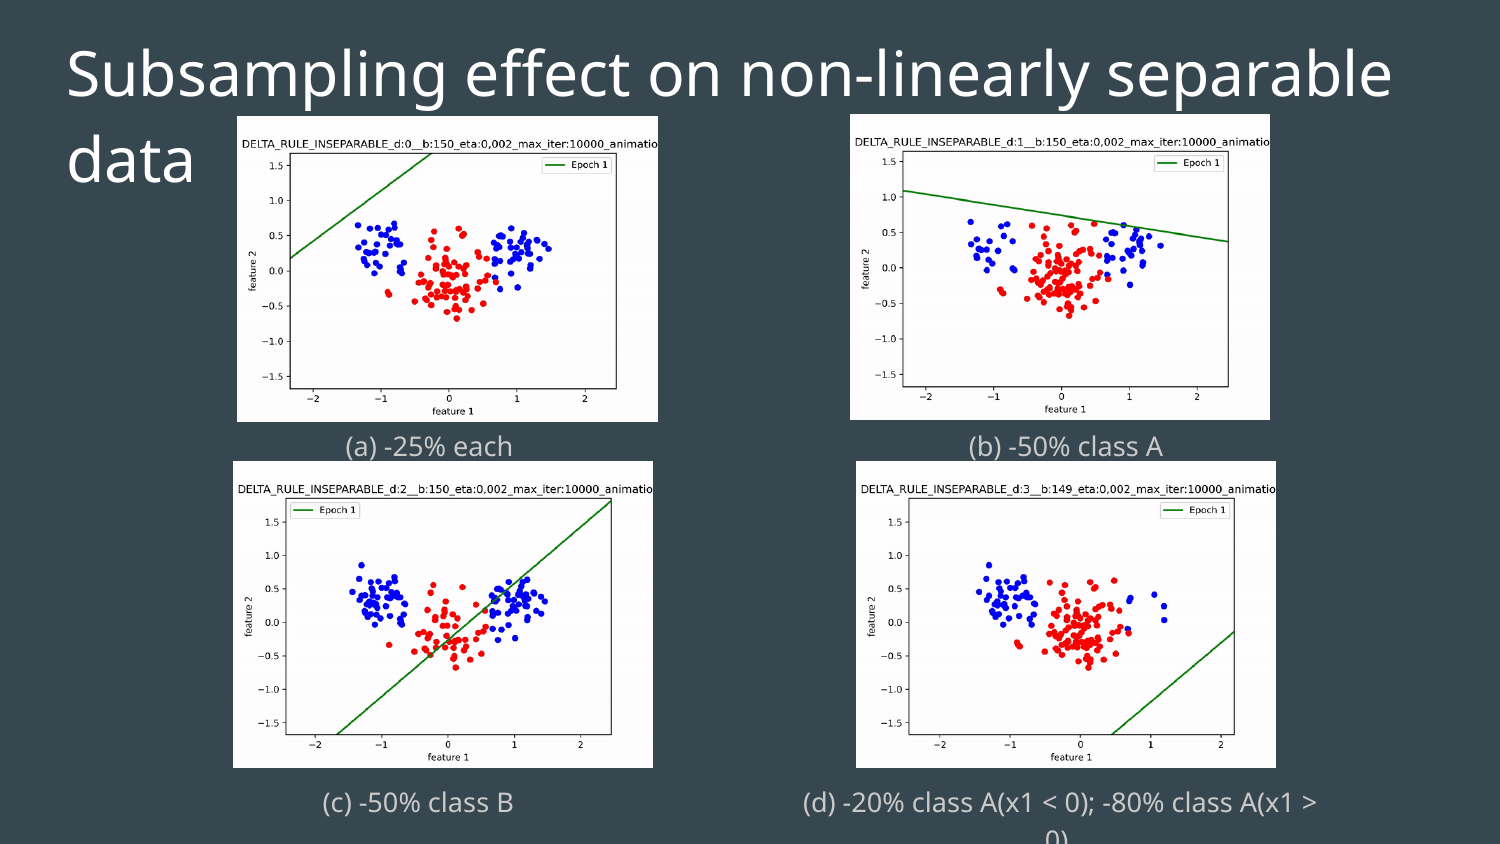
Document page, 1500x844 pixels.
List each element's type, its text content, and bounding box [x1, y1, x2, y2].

picture [232, 461, 653, 768]
subtitle (a) -25% each [190, 409, 669, 466]
picture [856, 461, 1276, 768]
picture [237, 116, 658, 423]
picture [850, 114, 1270, 421]
subtitle (c) -50% class B [179, 765, 658, 822]
subtitle (d) -20% class A(x1 < 0); -80% class A(x1 > 0) [786, 765, 1334, 822]
subtitle (b) -50% class A [827, 409, 1305, 466]
list Subsampling effect on non-linearly separable data [51, 7, 1449, 117]
